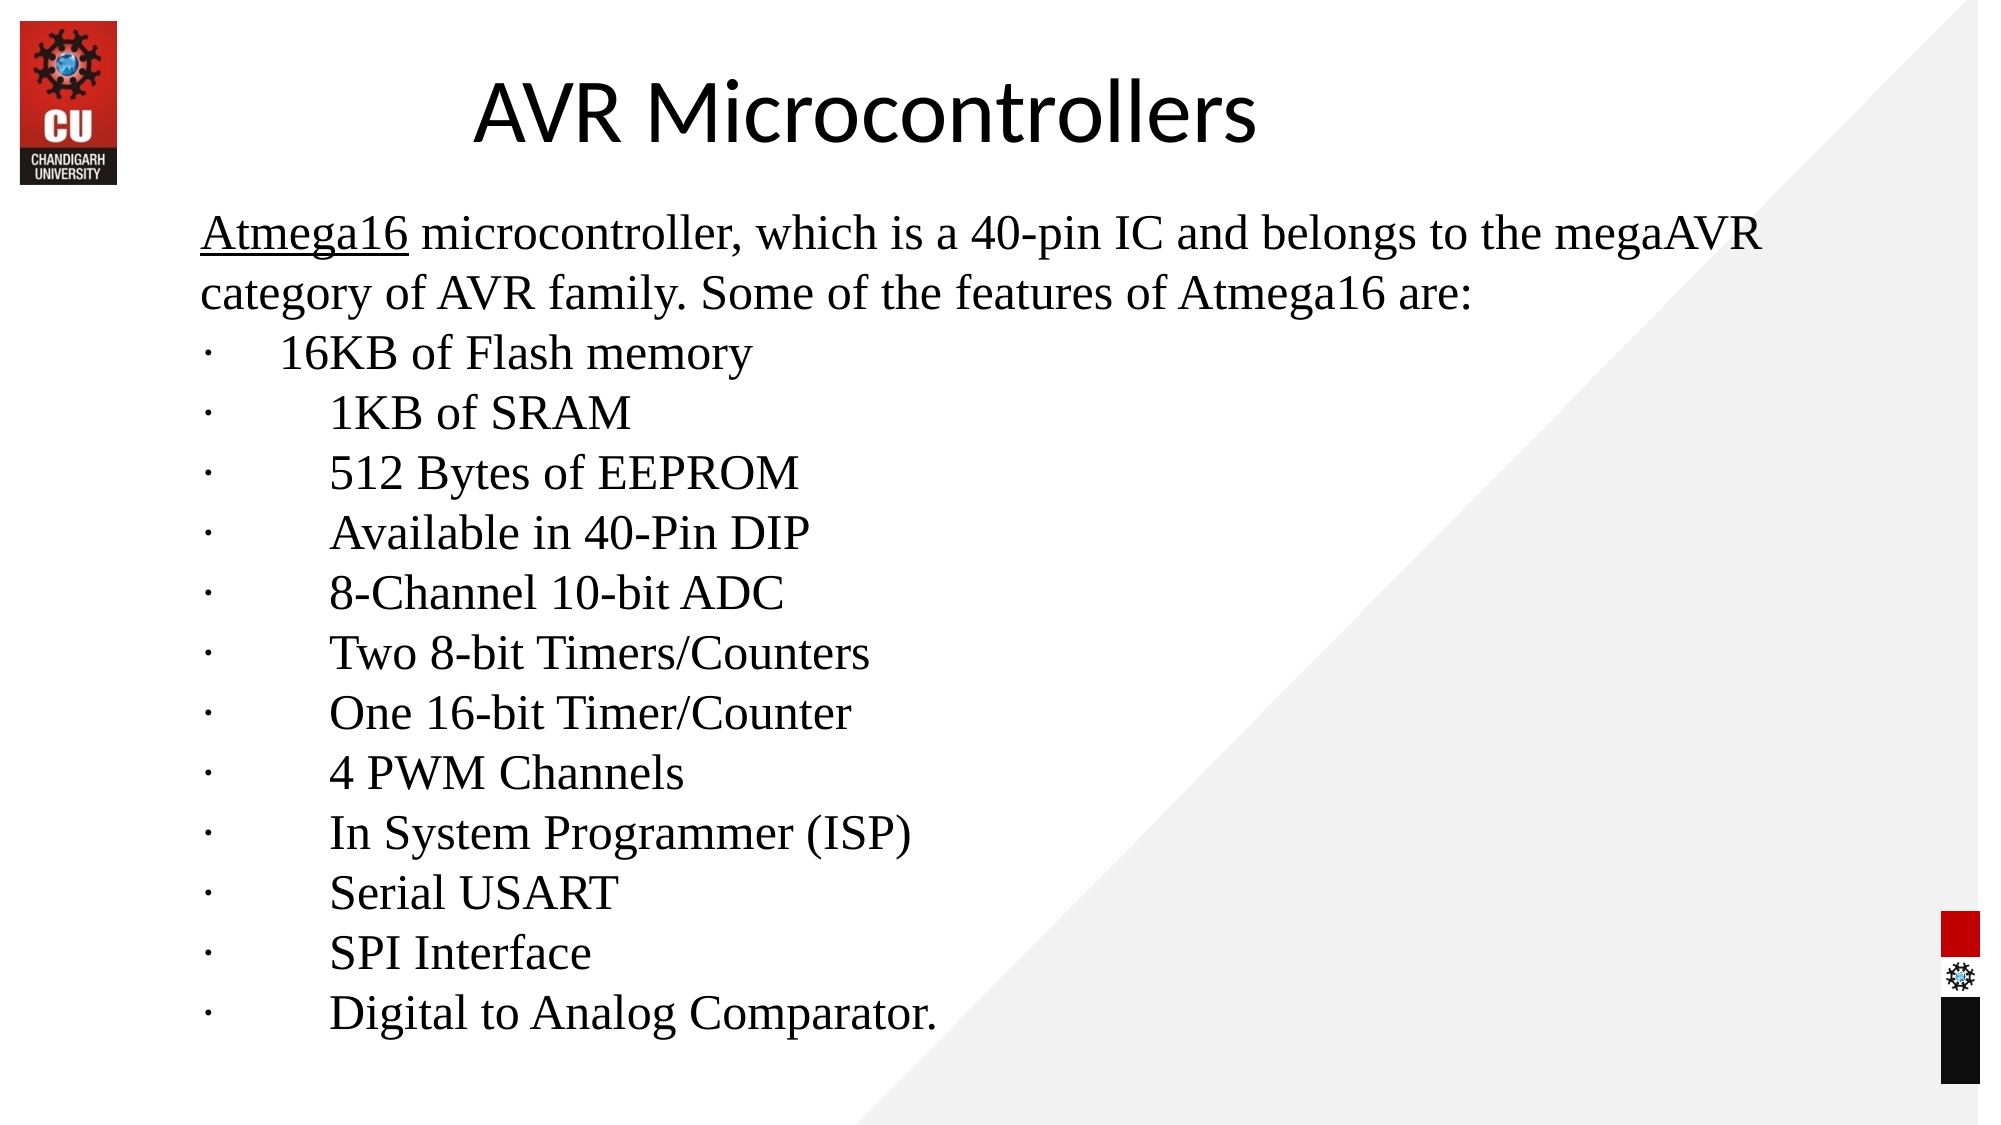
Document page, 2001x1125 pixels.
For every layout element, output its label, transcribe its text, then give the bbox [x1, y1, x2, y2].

text_box AVR Microcontrollers [473, 50, 1527, 165]
text_box Atmega16 microcontroller, which is a 40-pin IC and belongs to the megaAVR category of AVR family. Some of the features of Atmega16 are: · 16KB of Flash memory · 1KB of SRAM · 512 Bytes of EEPROM · Available in 40-Pin DIP · 8-Channel 10-bit ADC · Two 8-bit Timers/Counters · One 16-bit Timer/Counter · 4 PWM Channels · In System Programmer (ISP) · Serial USART · SPI Interface · Digital to Analog Comparator. [200, 199, 1838, 1109]
picture [19, 0, 1980, 1125]
